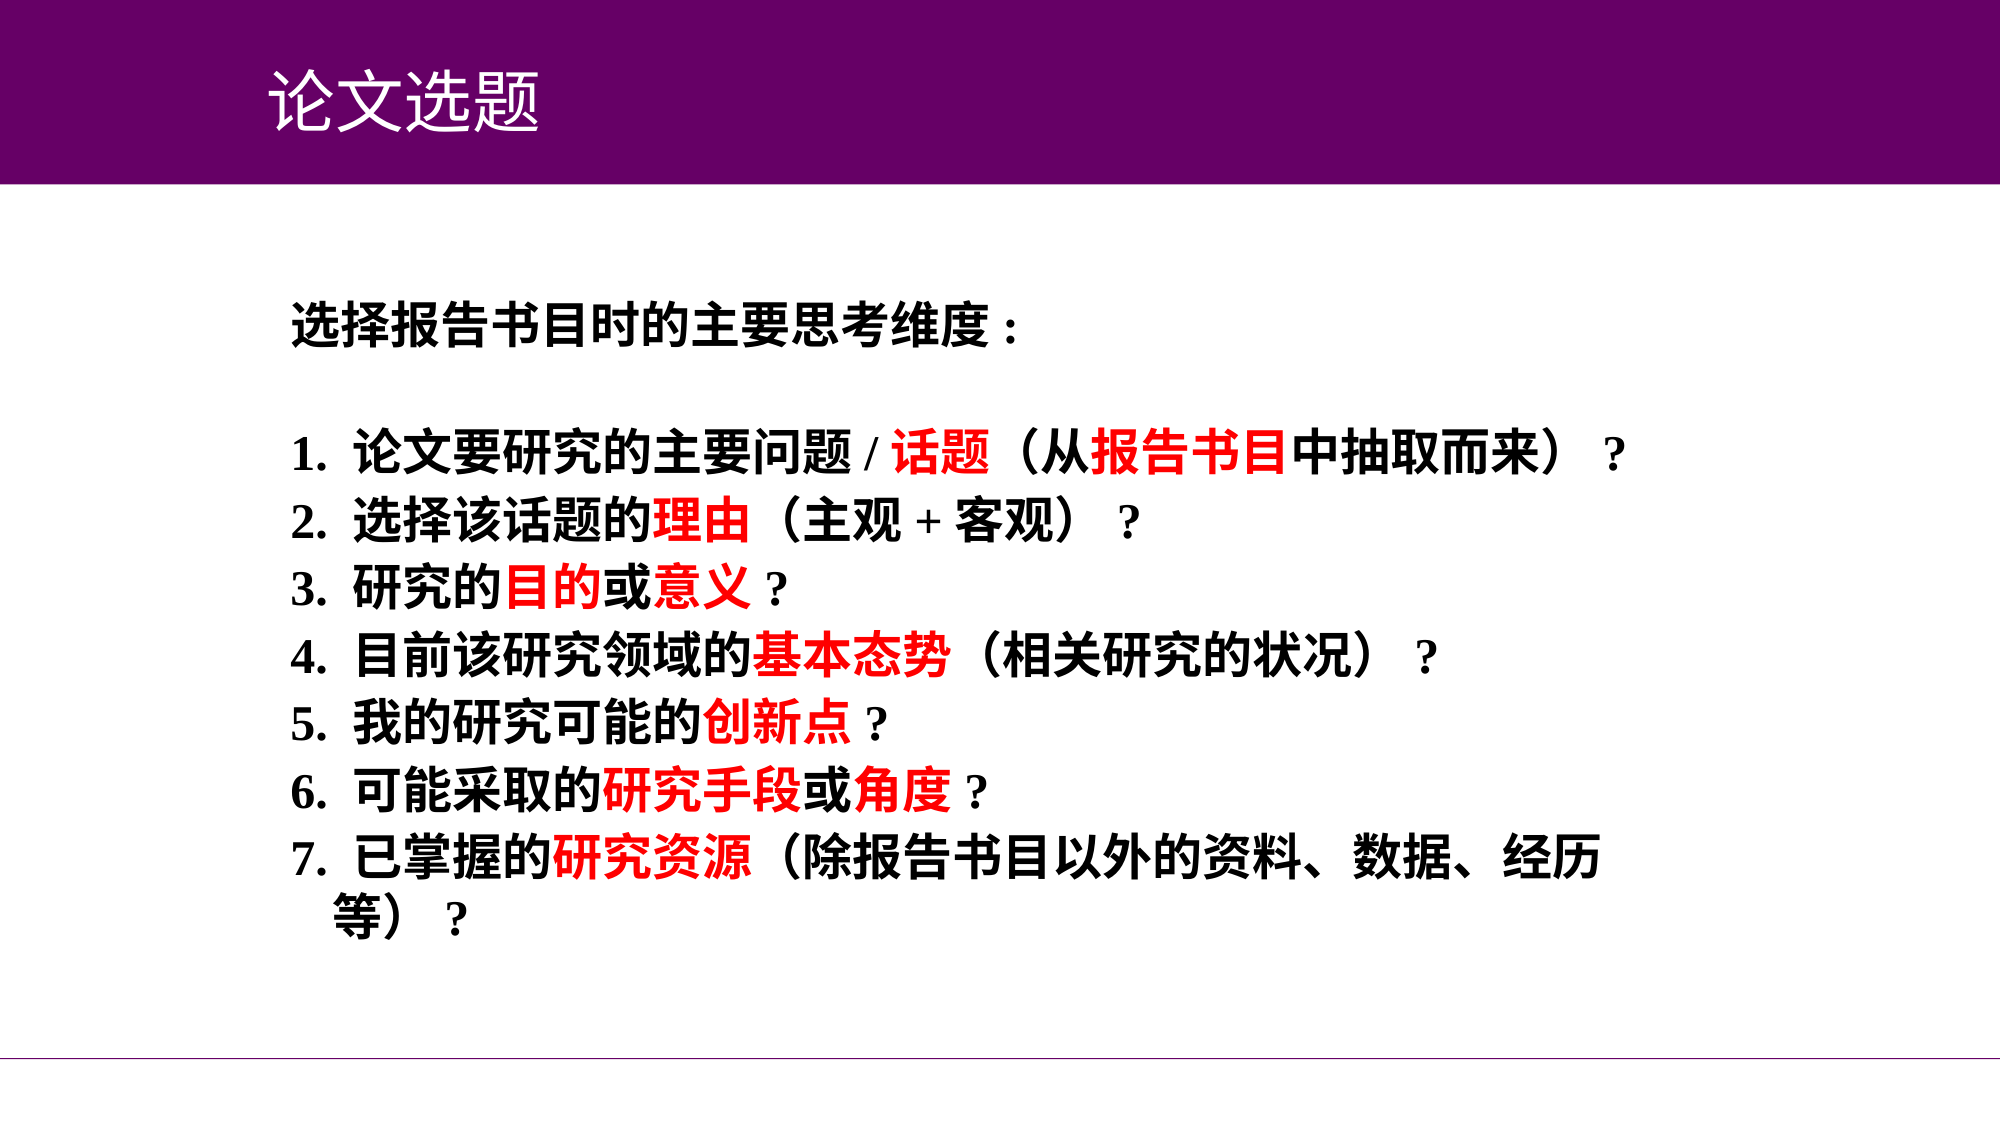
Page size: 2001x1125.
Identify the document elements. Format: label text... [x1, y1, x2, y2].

text_box 论文选题 [254, 52, 1268, 148]
list 选择报告书目时的主要思考维度: 1. 论文要研究的主要问题/话题（从报告书目中抽取而来）? 2. 选择该话题的理由（主观+客观）? 3. 研究的目的或意义? 4. 目前该研究领域的基本态势（相关研究的状况）? 5. 我的研究可能的创新点? 6. 可能采取的研究手段或角度? 7. 已掌握的研究资源（除报告书目以外的资料、数据、经历等）? [274, 283, 1755, 914]
